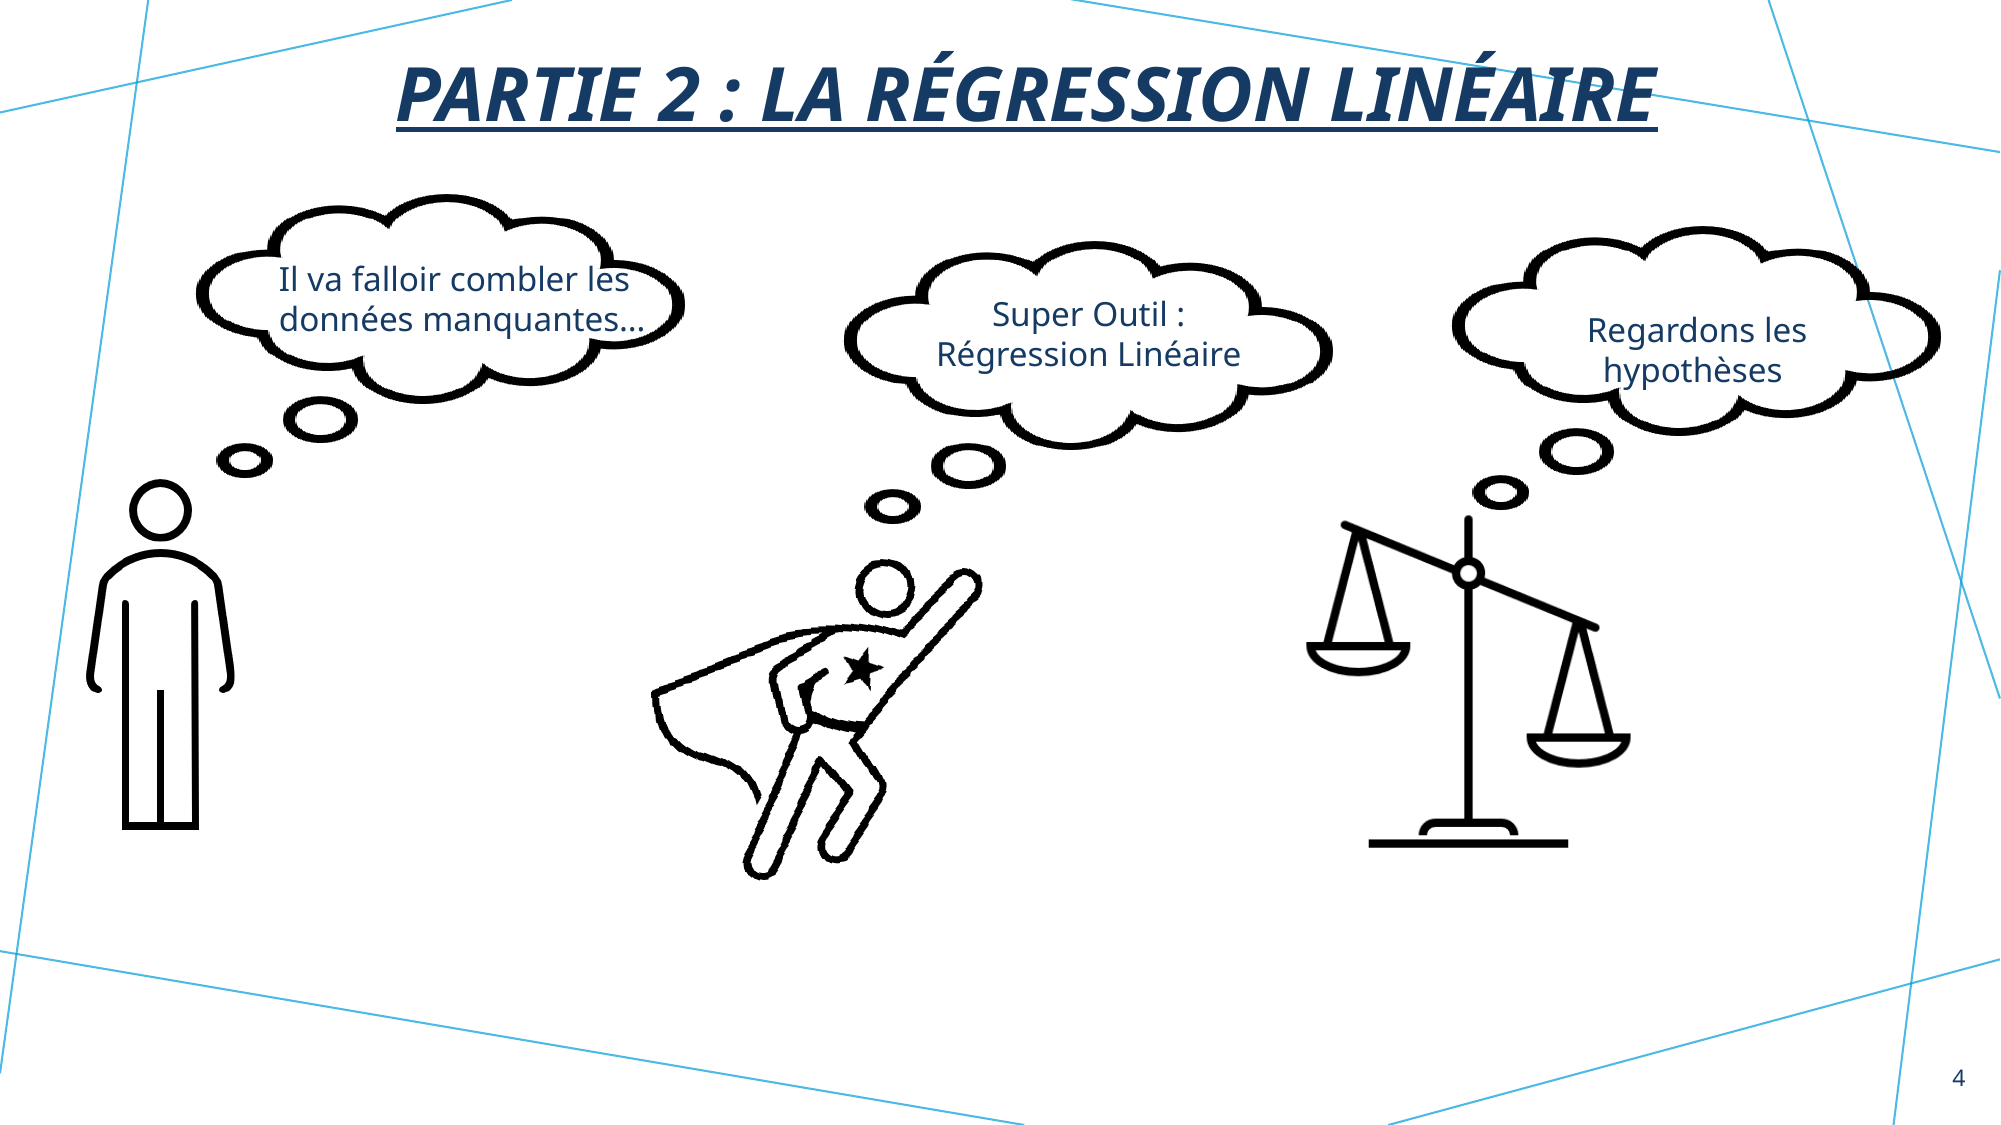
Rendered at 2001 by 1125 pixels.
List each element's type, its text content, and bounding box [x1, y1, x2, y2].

slide_number 4 [1903, 1049, 1981, 1110]
picture [0, 151, 744, 841]
title Partie 2 : La régression Linéaire [276, 46, 1777, 145]
picture [627, 183, 2000, 916]
